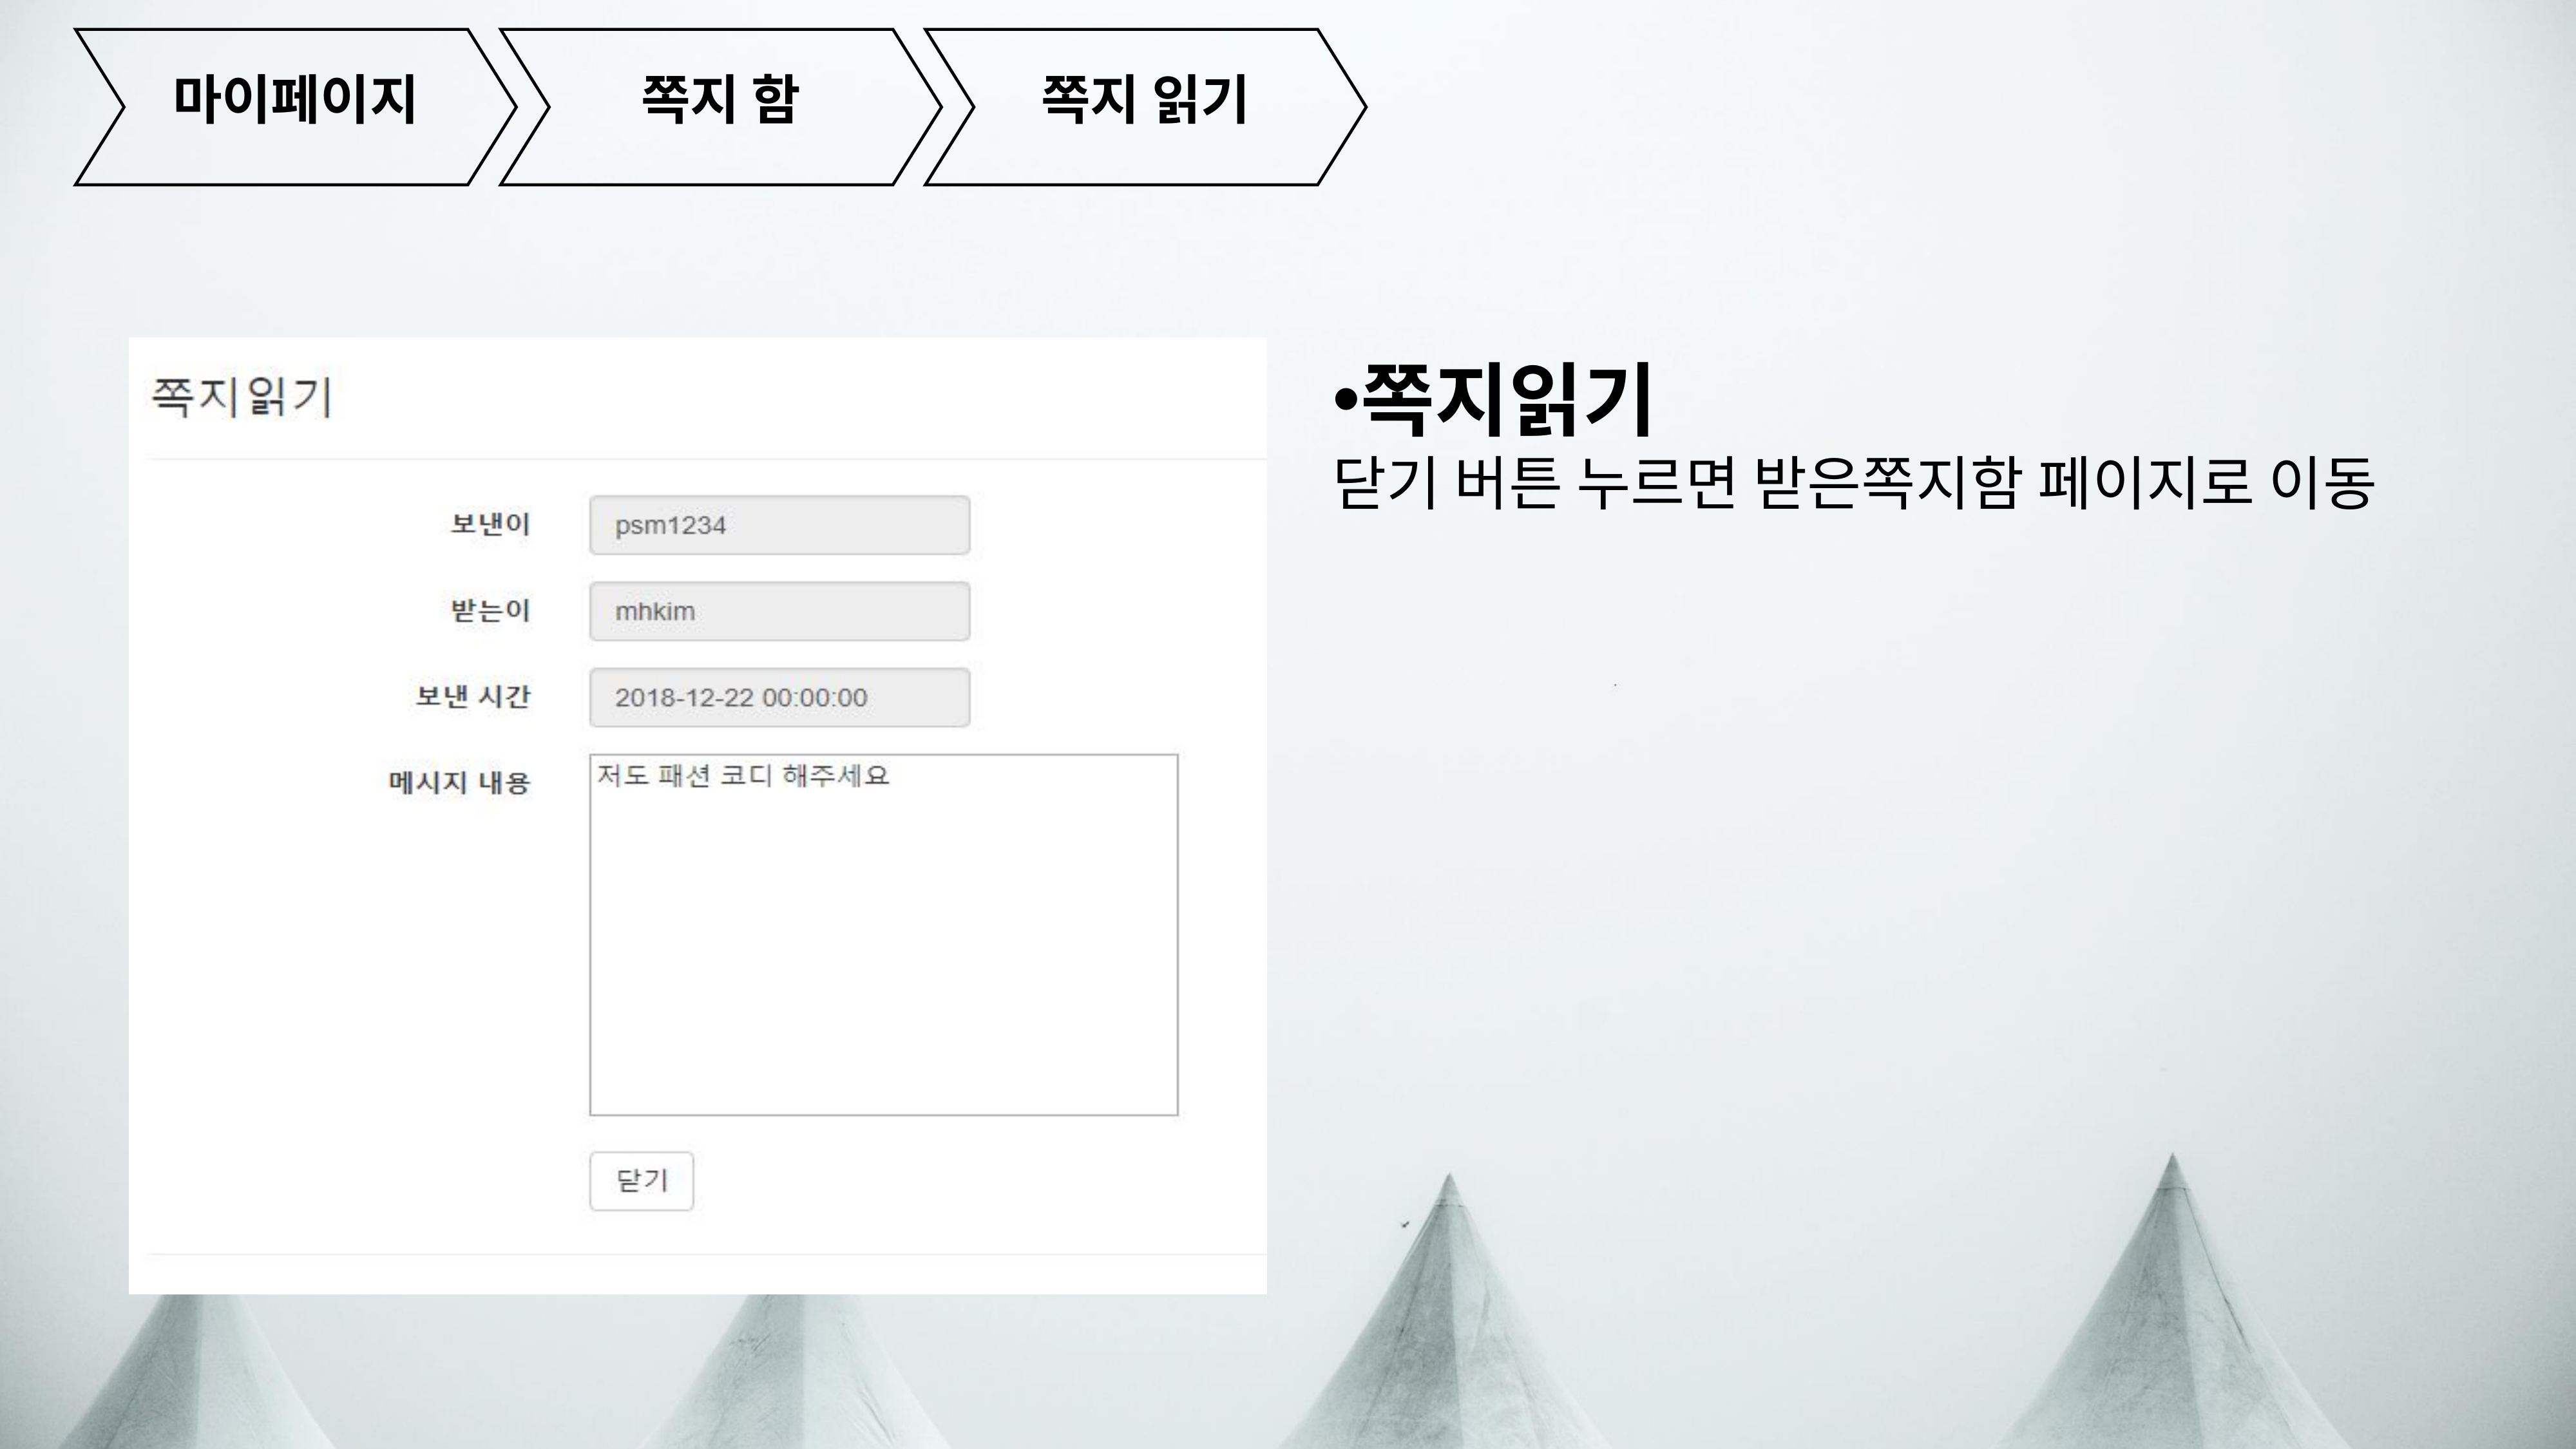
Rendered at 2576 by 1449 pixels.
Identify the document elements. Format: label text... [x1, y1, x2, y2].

text_box 쪽지읽기 닫기 버튼 누르면 받은쪽지함 페이지로 이동 [1309, 337, 2447, 1294]
text_box 마이페이지 [75, 29, 517, 185]
text_box 쪽지 함 [501, 29, 942, 185]
text_box 쪽지 읽기 [925, 29, 1367, 185]
picture [0, 0, 2576, 1449]
